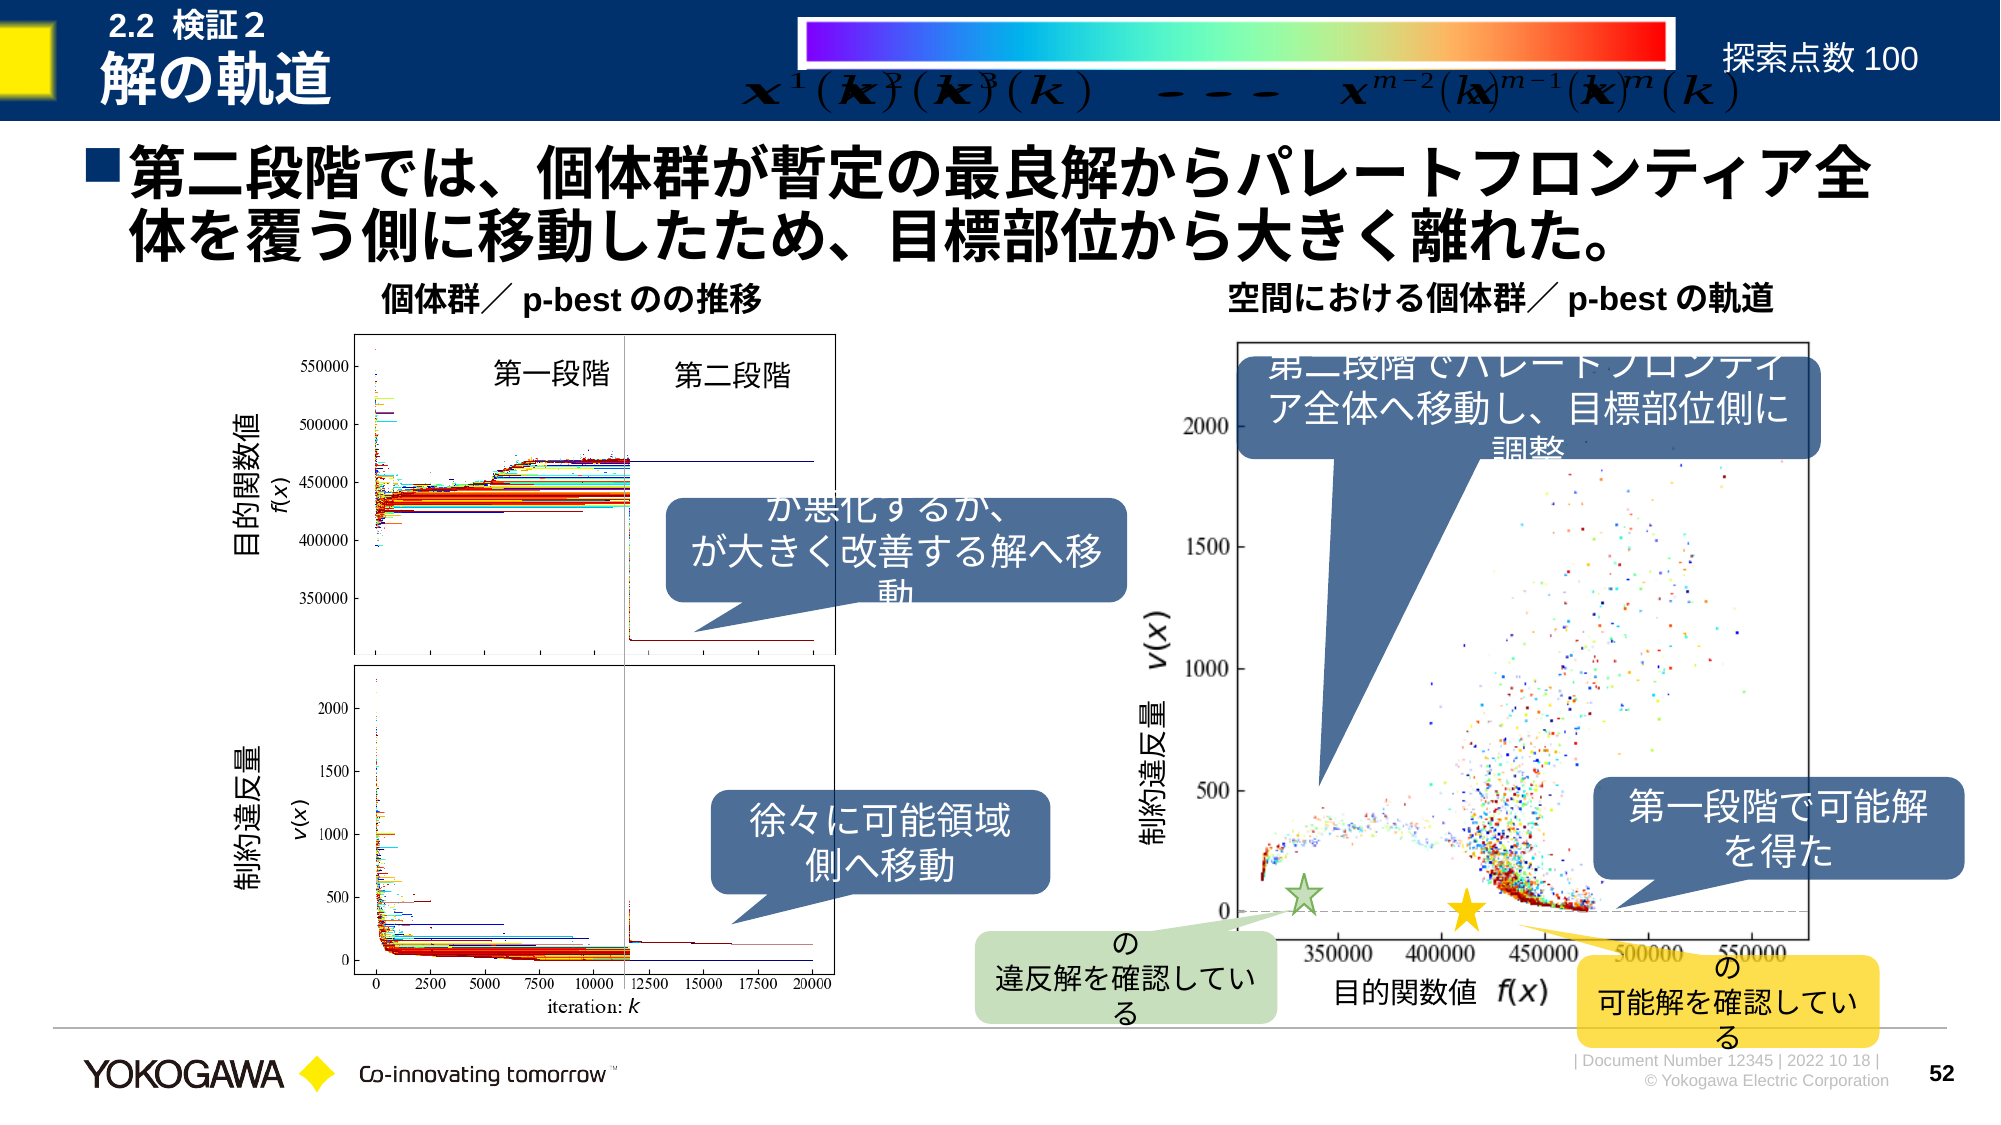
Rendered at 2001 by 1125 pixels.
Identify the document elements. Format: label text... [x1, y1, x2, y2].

picture [83, 1055, 617, 1093]
text_box 第二段階では、個体群が暫定の最良解からパレートフロンティア全体を覆う側に移動したため、目標部位から大きく離れた。 [66, 137, 1905, 277]
text_box 制約違反量 [222, 714, 280, 922]
text_box 第一段階で可能解を得た [1821, 775, 1966, 881]
picture [260, 324, 843, 1028]
picture [1128, 328, 1821, 1023]
text_box 徐々に可能領域側へ移動 [843, 788, 1052, 898]
text_box 探索点数100 [1704, 30, 1937, 85]
picture [797, 17, 1676, 70]
title 解の軌道 [84, 39, 1955, 125]
text_box 目的関数値 [220, 382, 260, 590]
text_box 2.2 検証２ [93, 0, 1399, 52]
slide_number 52 [1904, 1042, 1970, 1103]
picture [0, 6, 69, 115]
